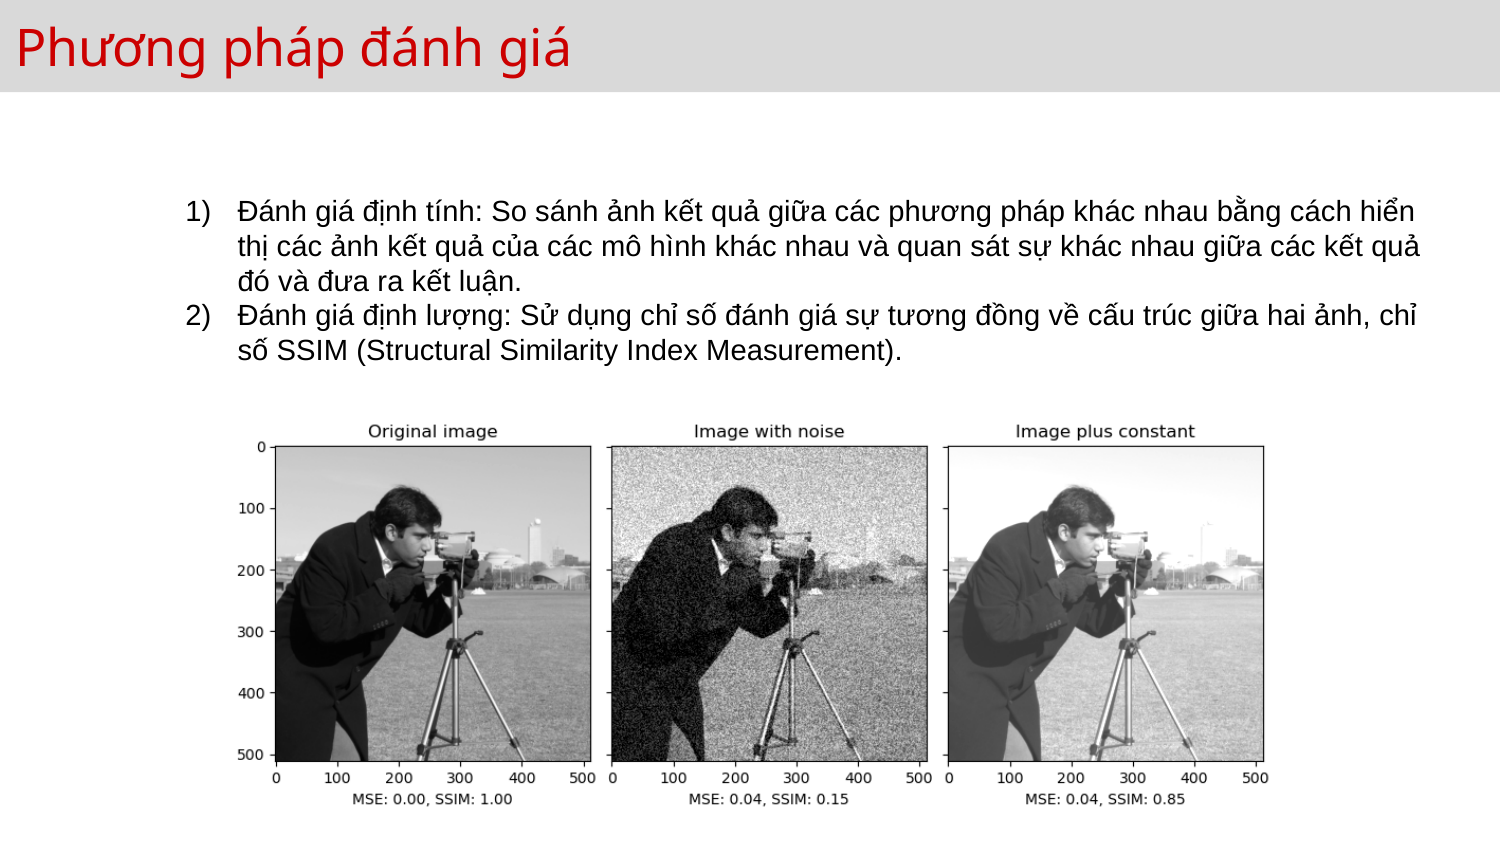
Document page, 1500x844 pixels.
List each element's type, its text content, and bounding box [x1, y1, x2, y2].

title Phương pháp đánh giá [0, 0, 1500, 93]
picture [221, 394, 1279, 818]
text_box Đánh giá định tính: So sánh ảnh kết quả giữa các phương pháp khác nhau bằng cách hiển thị các ảnh kết quả của các mô hình khác nhau và quan sát sự khác nhau giữa các kết quả đó và đưa ra kết luận. Đánh giá định lượng: Sử dụng chỉ số đánh giá sự tương đồng về cấu trúc giữa hai ảnh, chỉ số SSIM (Structural Similarity Index Measurement). [147, 176, 1446, 487]
